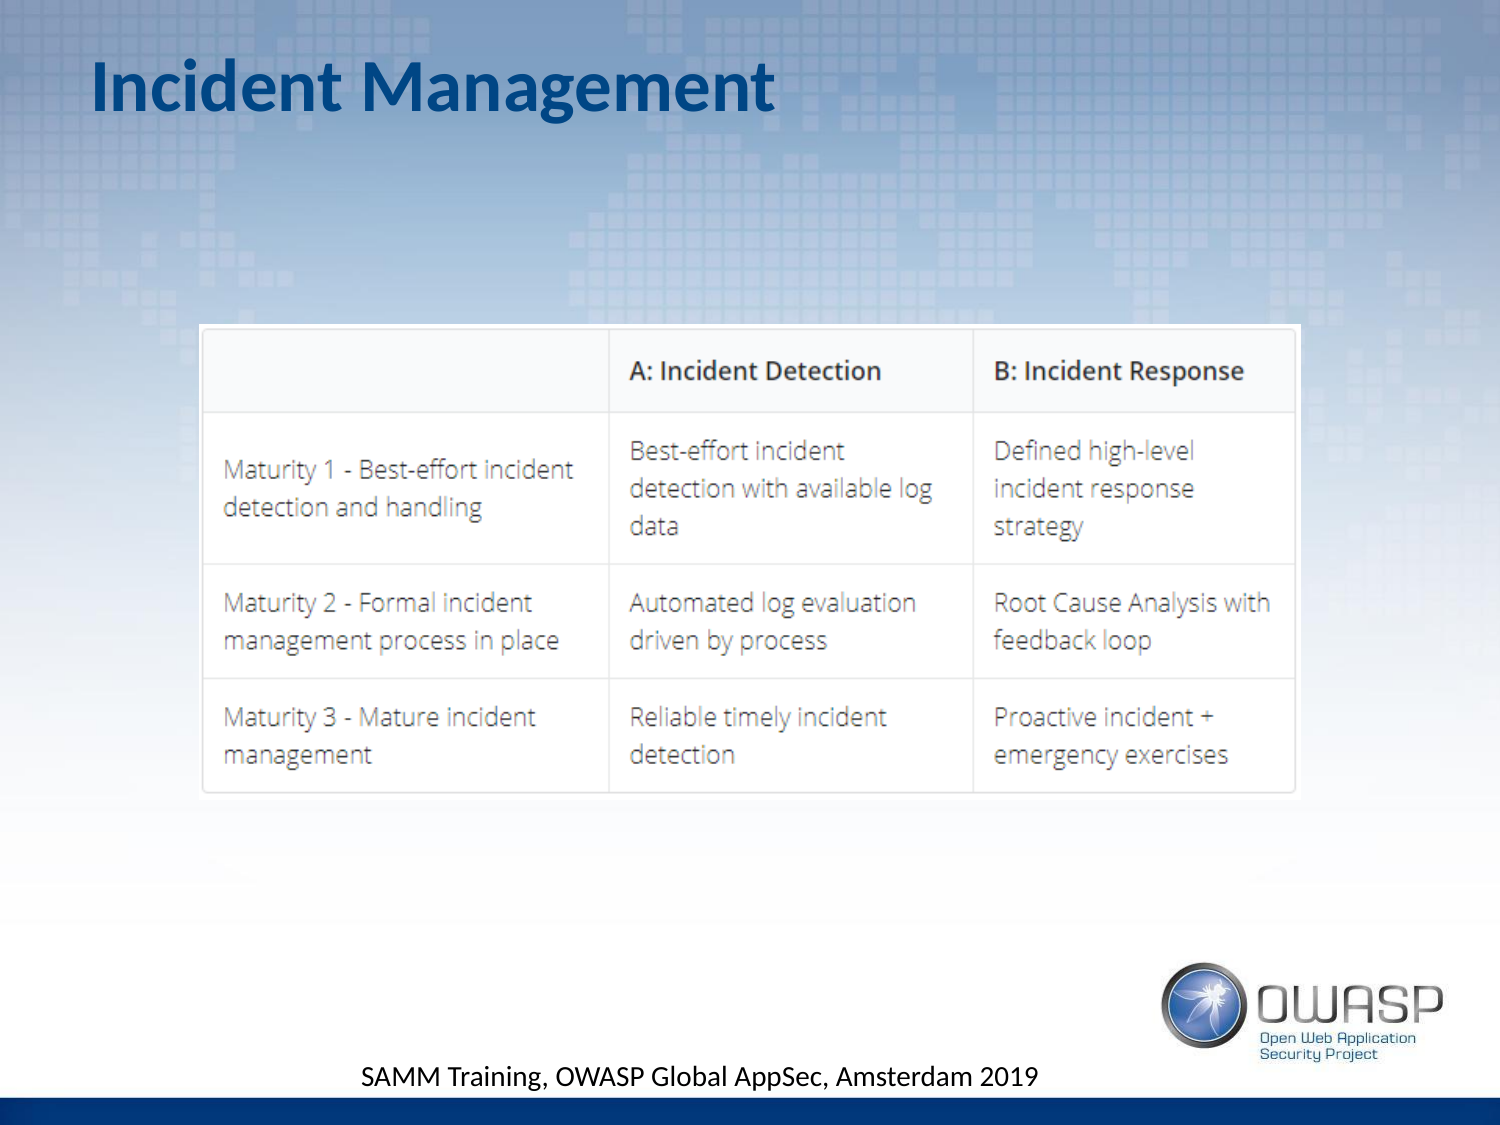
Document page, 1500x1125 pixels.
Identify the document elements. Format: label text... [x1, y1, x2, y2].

title Incident Management [75, 45, 1425, 119]
picture [0, 0, 1500, 1125]
footer SAMM Training, OWASP Global AppSec, Amsterdam 2019 [258, 1042, 1142, 1103]
